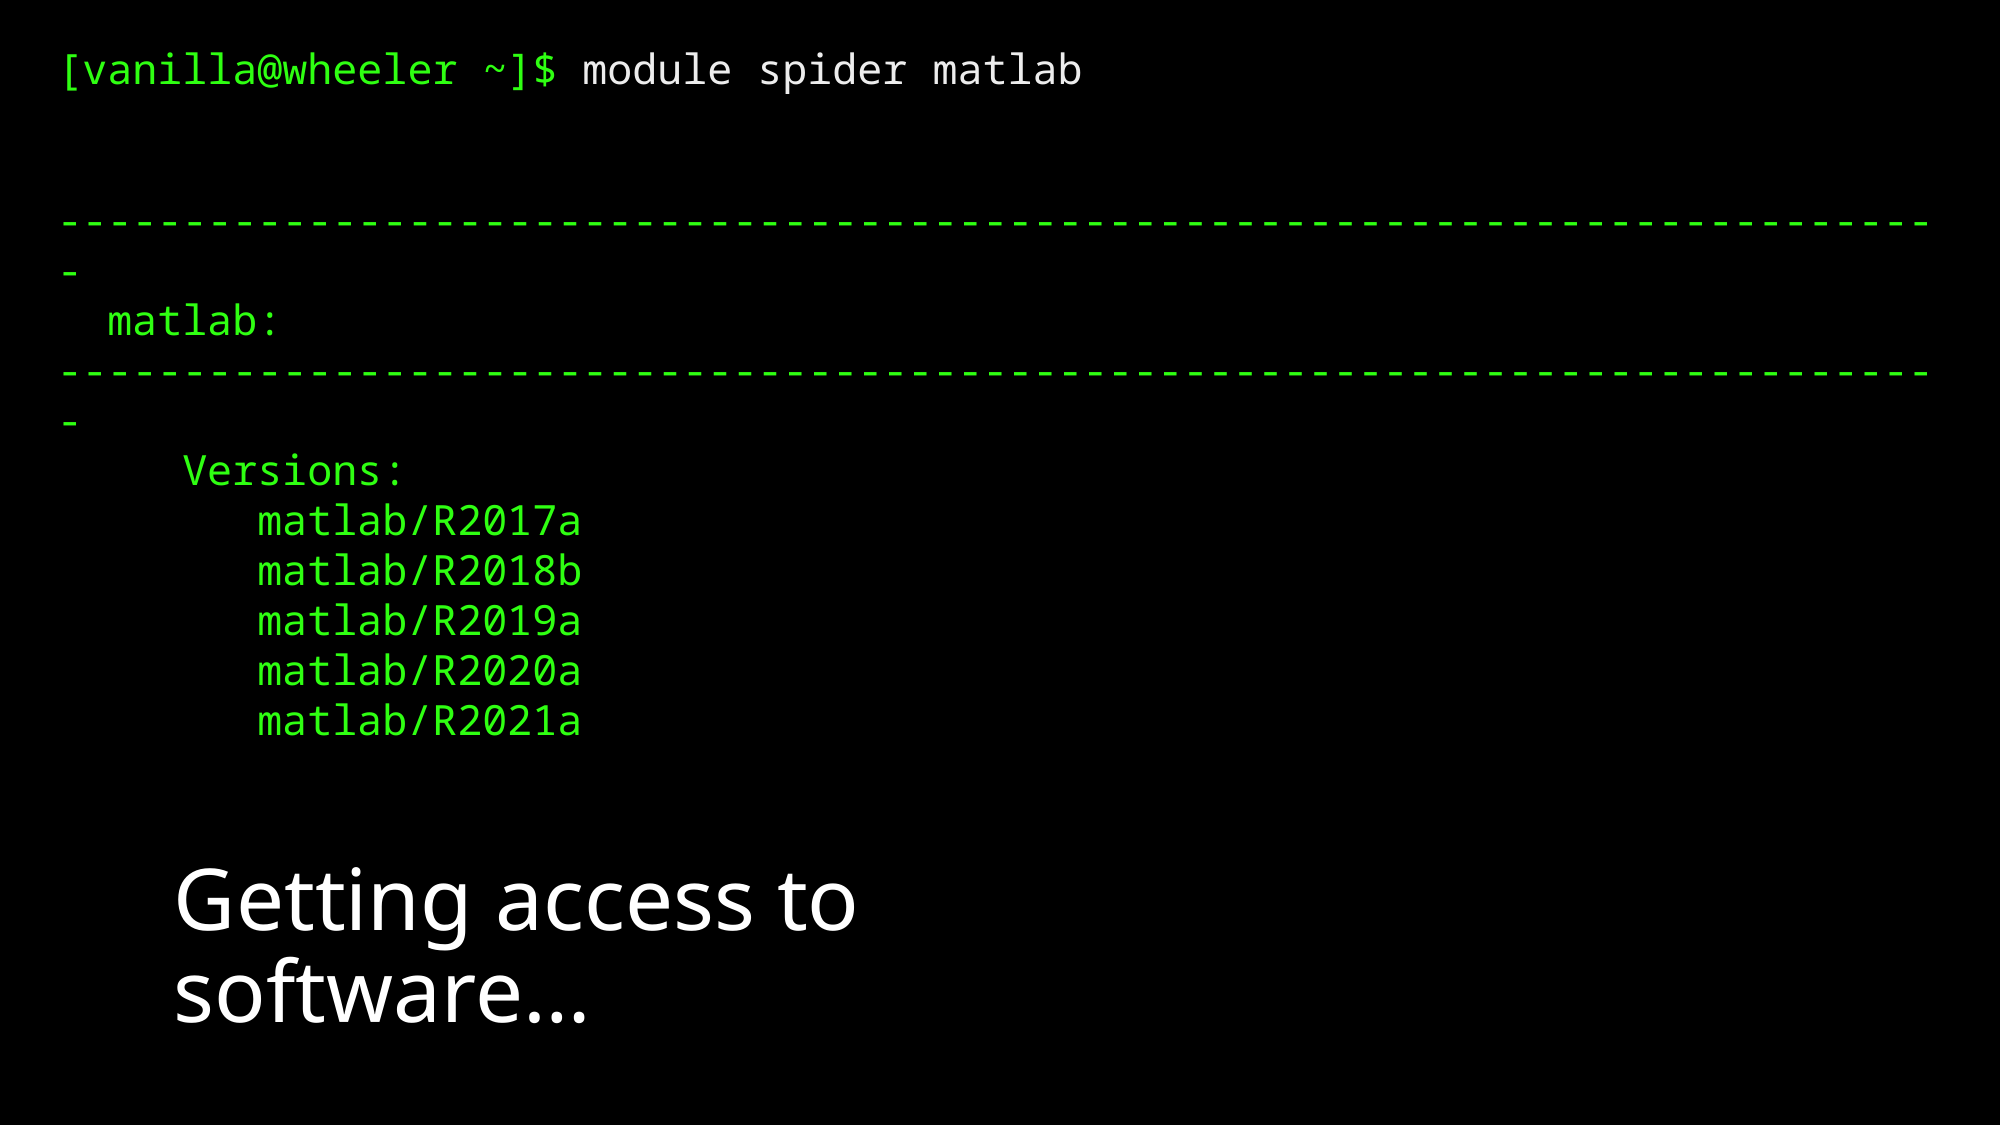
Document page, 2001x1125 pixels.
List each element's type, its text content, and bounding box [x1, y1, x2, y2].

text_box Getting access to software… [158, 845, 1303, 1053]
text_box [vanilla@wheeler ~]$ module spider matlab ---------------------------------------------------------------------------- matlab: ---------------------------------------------------------------------------- Versions: matlab/R2017a matlab/R2018b matlab/R2019a matlab/R2020a matlab/R2021a [42, 36, 1958, 842]
